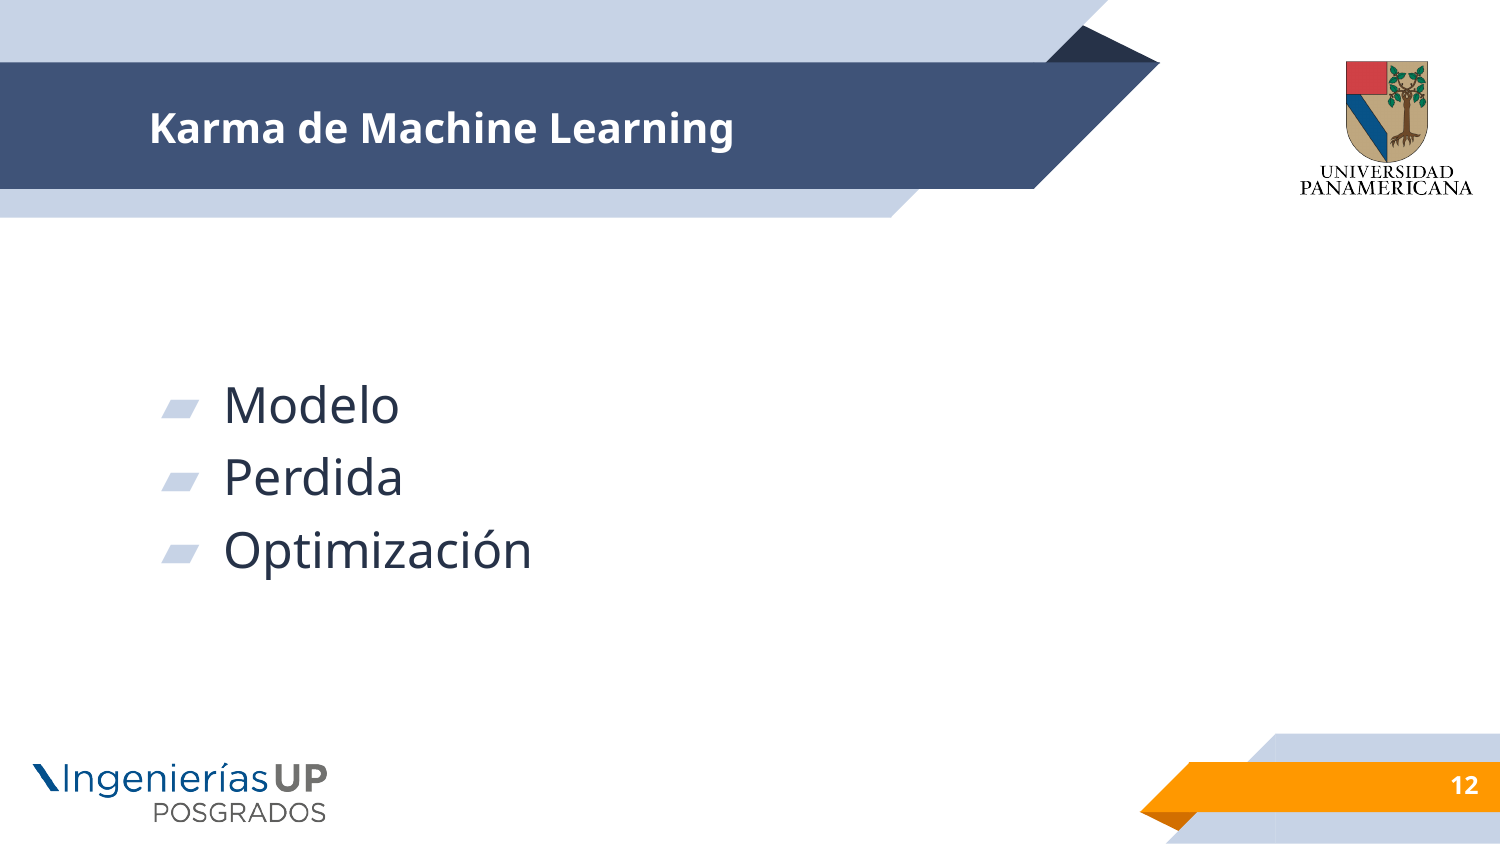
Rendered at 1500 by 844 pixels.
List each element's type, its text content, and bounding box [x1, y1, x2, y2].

picture [15, 737, 344, 844]
picture [1286, 44, 1490, 210]
slide_number 12 [1249, 760, 1494, 813]
title Karma de Machine Learning [133, 64, 1035, 190]
list Modelo Perdida Optimización [133, 217, 1140, 734]
